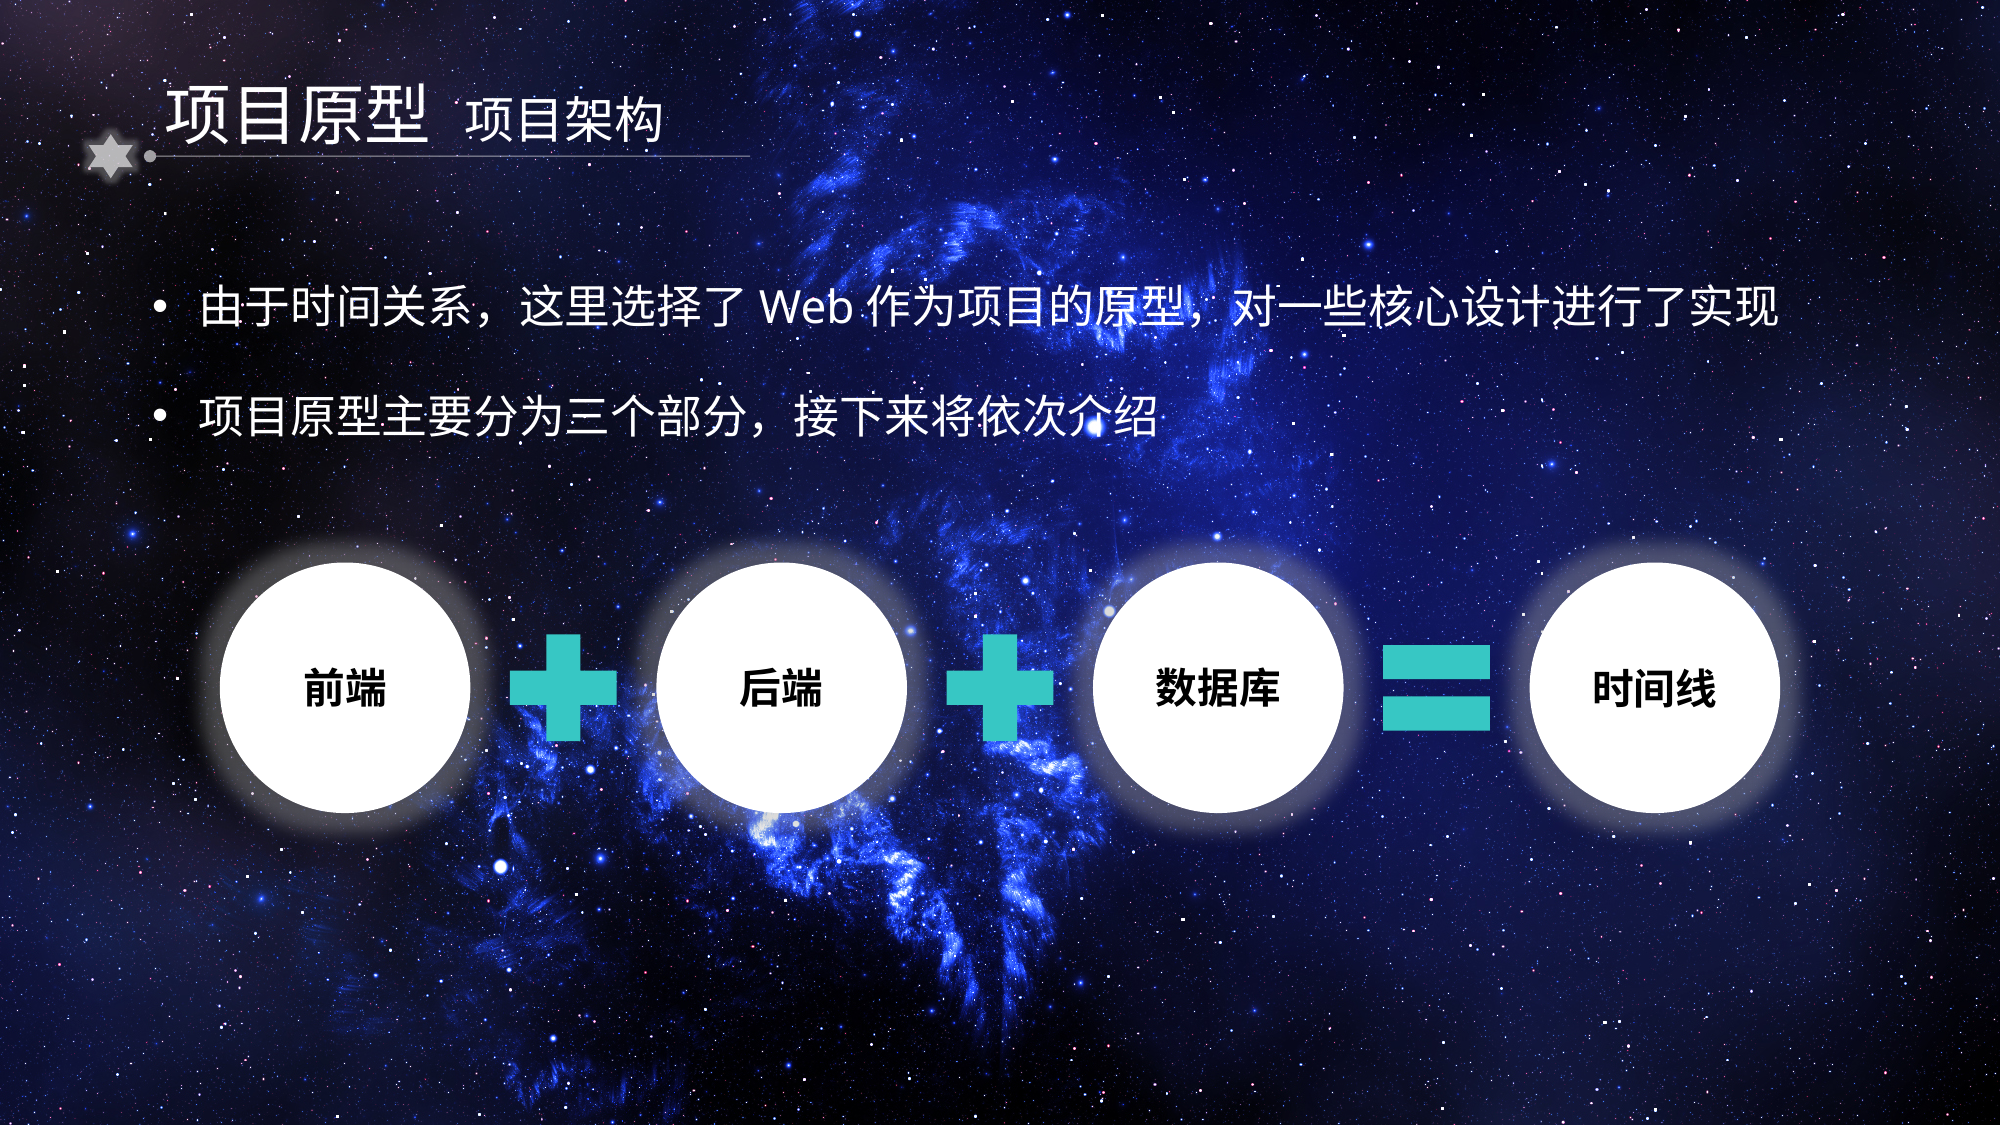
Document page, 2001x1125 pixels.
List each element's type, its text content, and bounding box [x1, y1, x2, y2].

list 项目架构 [450, 88, 782, 144]
text_box 由于时间关系，这里选择了Web作为项目的原型，对一些核心设计进行了实现 项目原型主要分为三个部分，接下来将依次介绍 [137, 215, 1812, 450]
picture [0, 0, 2000, 1125]
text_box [219, 562, 1781, 814]
list 项目原型 [150, 74, 447, 144]
